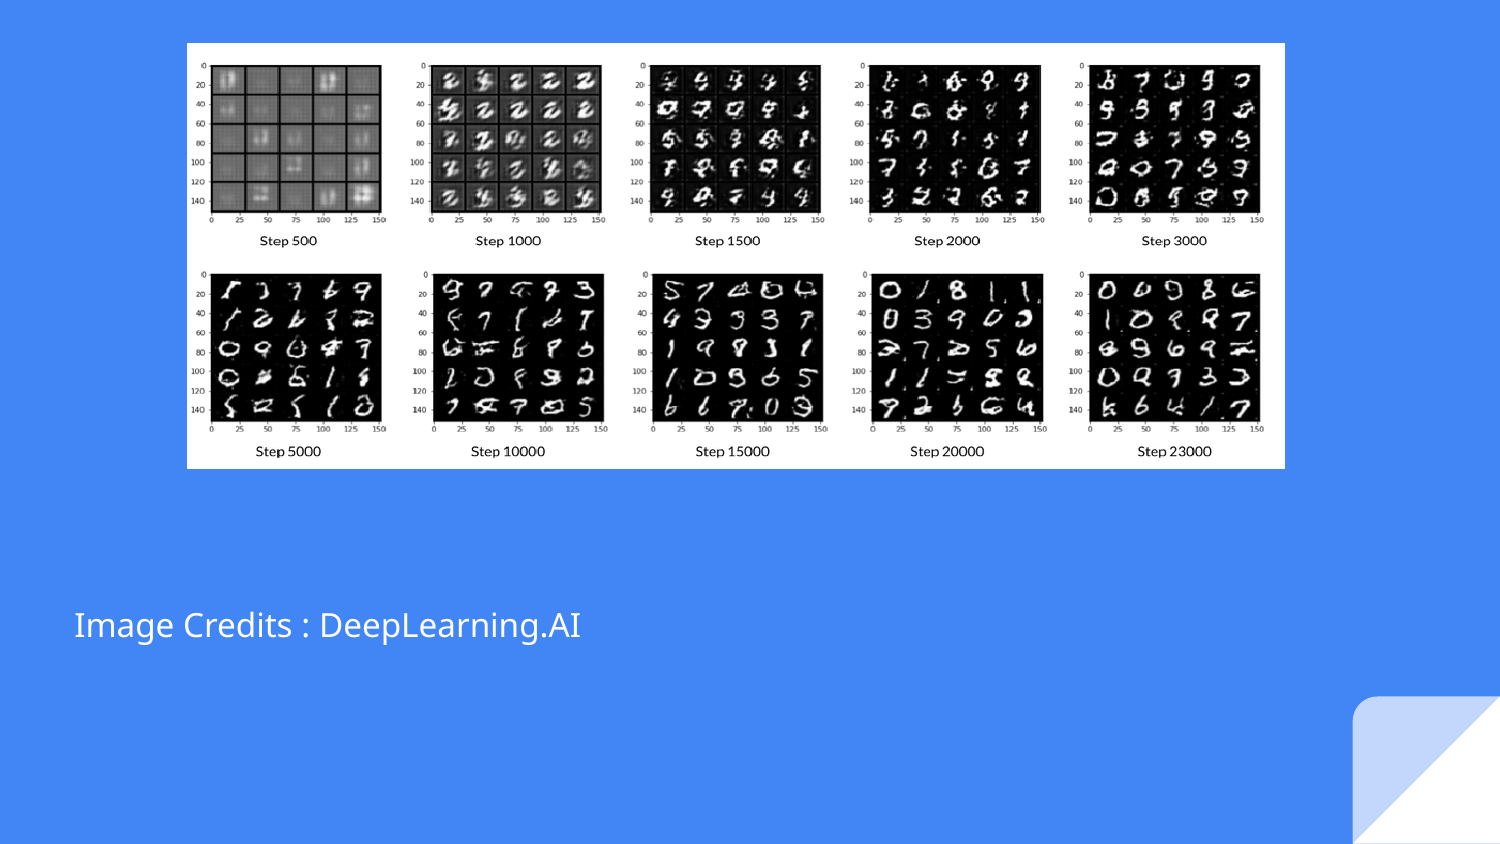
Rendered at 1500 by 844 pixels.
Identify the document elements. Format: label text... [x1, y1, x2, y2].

title Image Credits : DeepLearning.AI [59, 592, 1409, 660]
picture [187, 43, 1285, 470]
